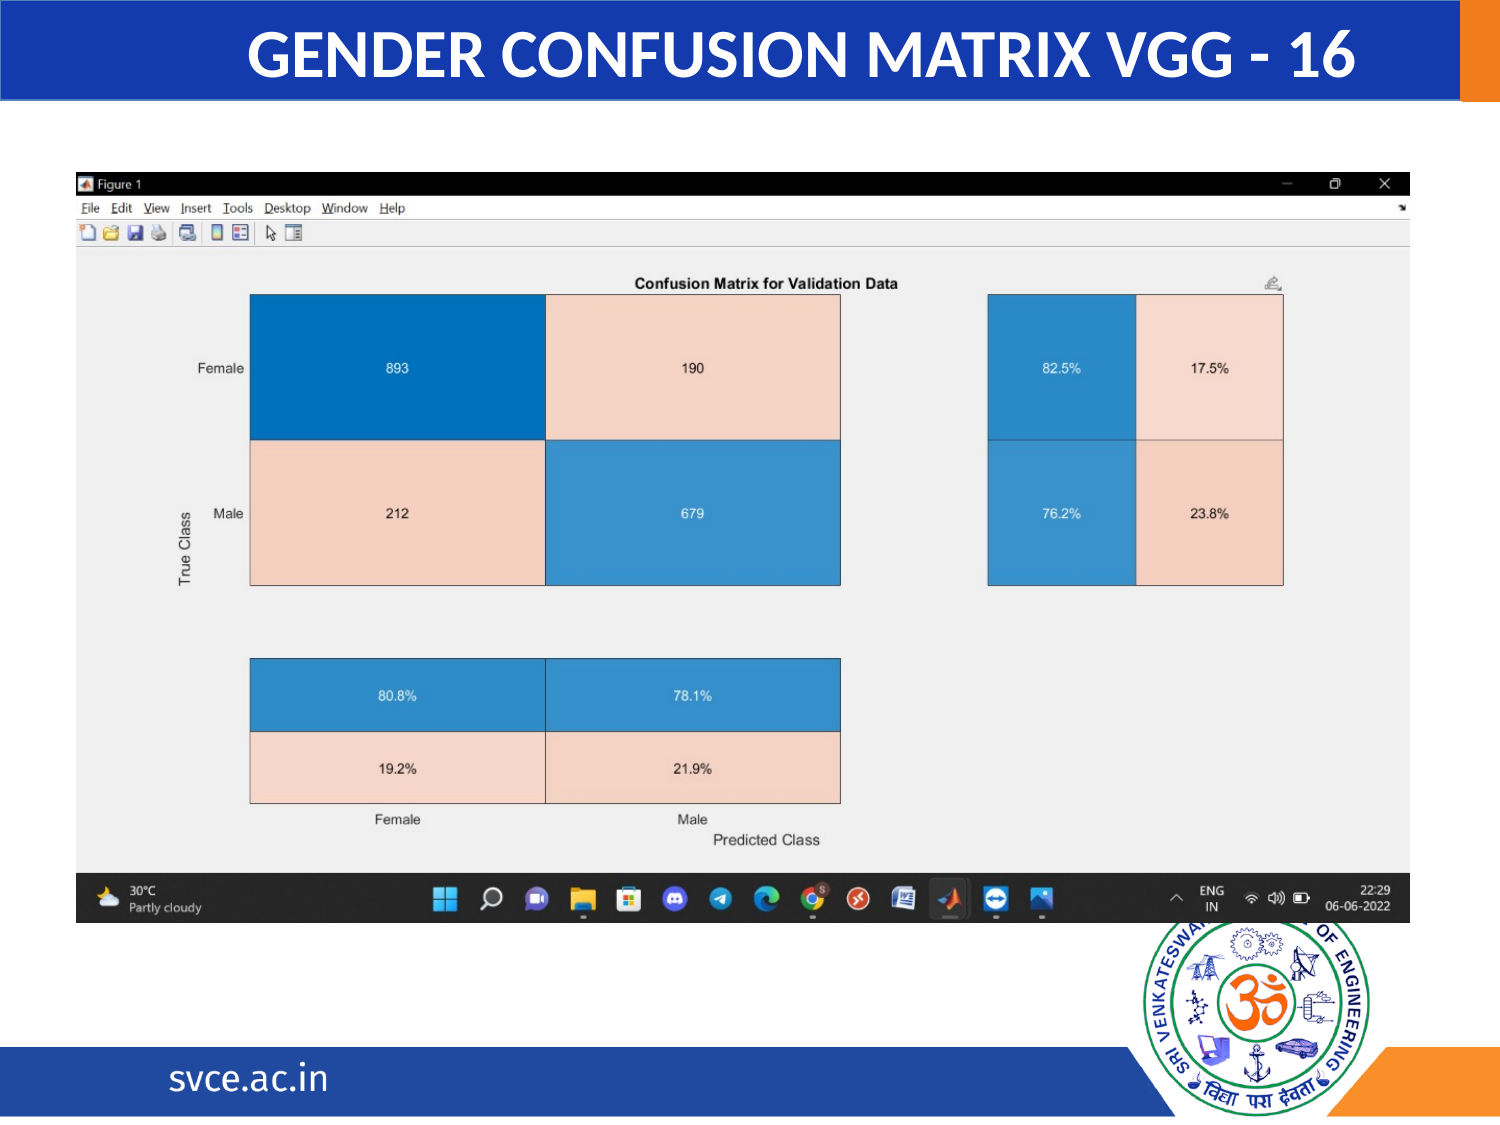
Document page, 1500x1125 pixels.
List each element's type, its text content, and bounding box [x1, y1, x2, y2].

picture [0, 172, 1500, 1125]
text_box [1462, 0, 1500, 100]
text_box GENDER CONFUSION MATRIX VGG - 16 [0, 0, 1462, 100]
